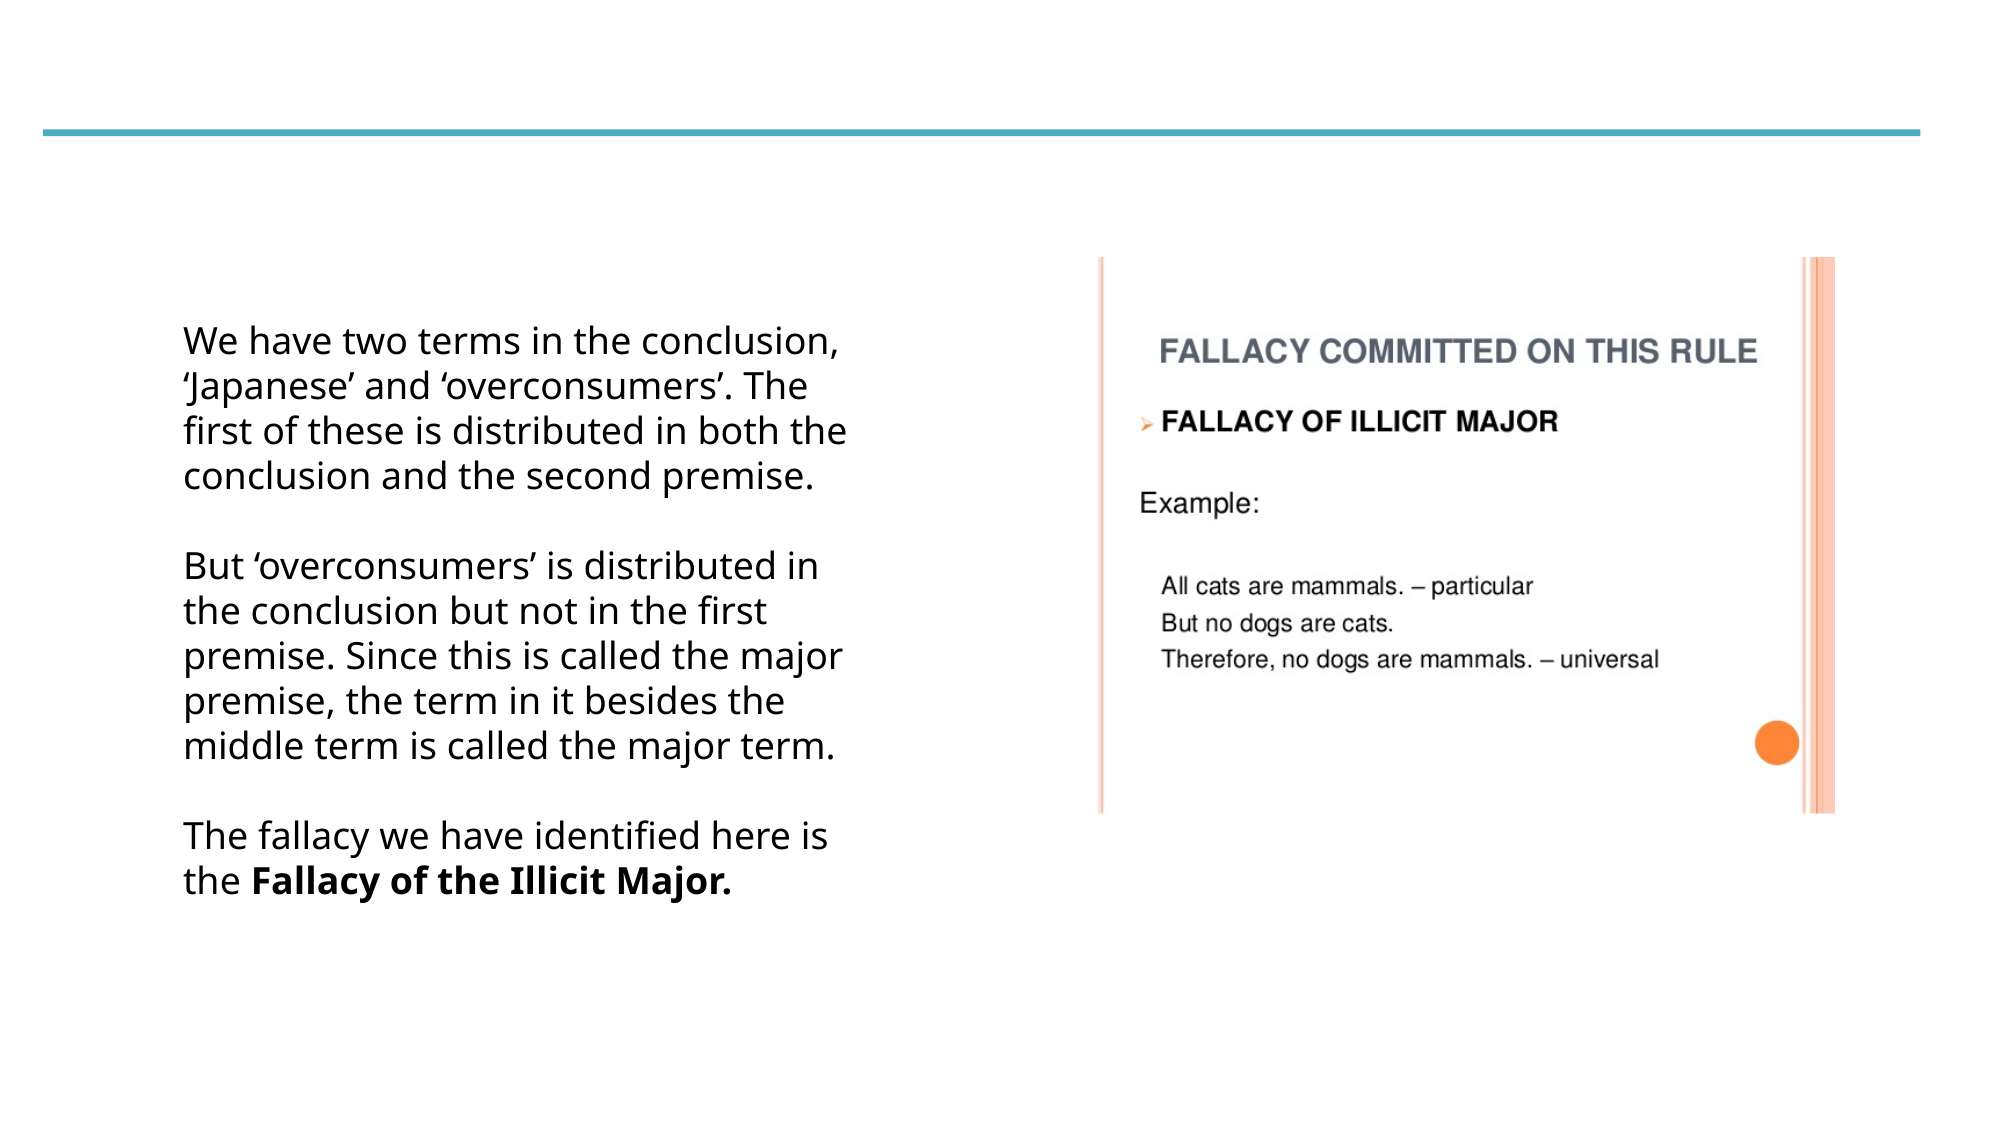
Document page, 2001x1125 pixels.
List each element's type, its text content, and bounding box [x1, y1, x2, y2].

picture [1094, 257, 1835, 814]
text_box We have two terms in the conclusion, ‘Japanese’ and ‘overconsumers’. The first of these is distributed in both the conclusion and the second premise. But ‘overconsumers’ is distributed in the conclusion but not in the first premise. Since this is called the major premise, the term in it besides the middle term is called the major term. The fallacy we have identified here is the Fallacy of the Illicit Major. [168, 309, 899, 909]
text_box [41, 127, 1922, 138]
